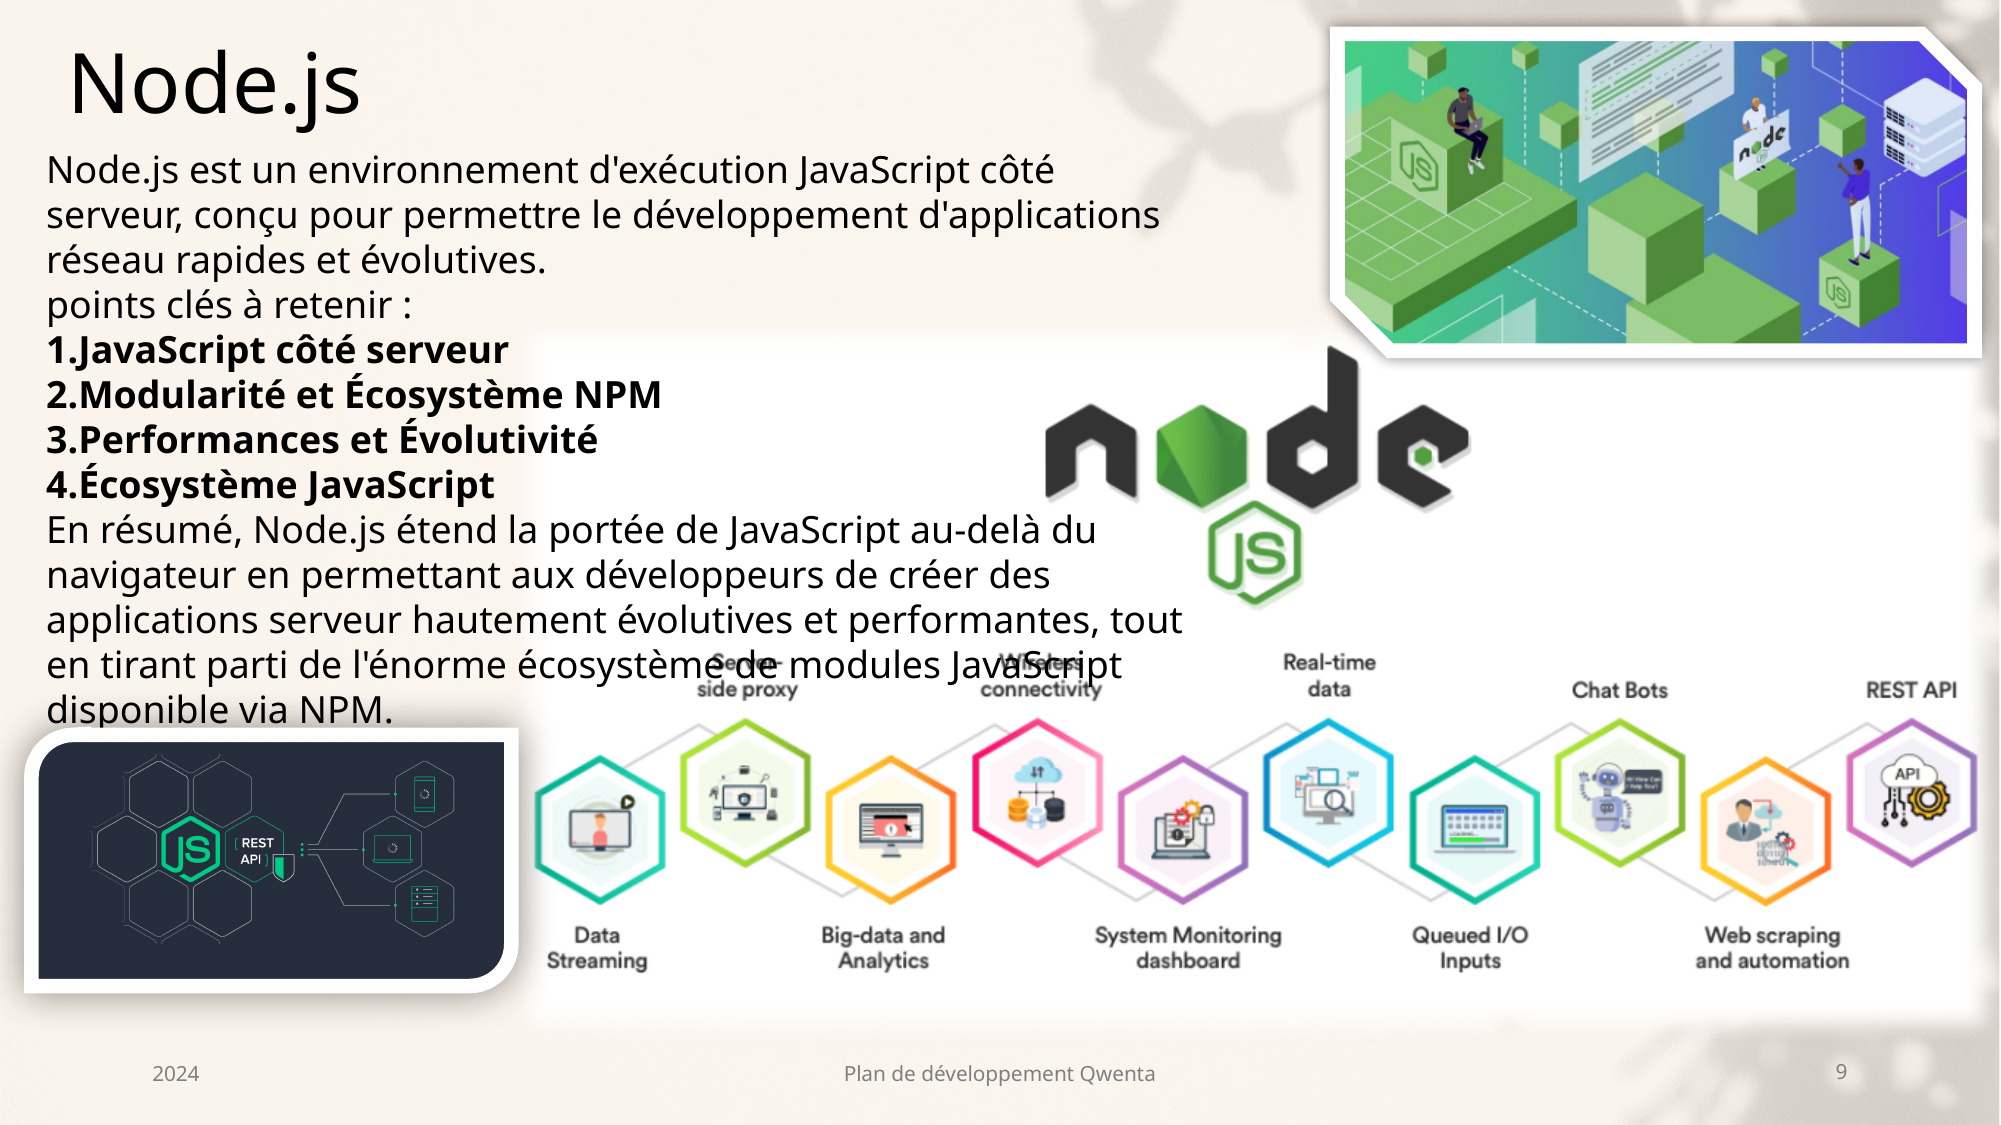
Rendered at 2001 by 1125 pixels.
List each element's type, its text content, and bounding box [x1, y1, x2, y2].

picture [0, 0, 2000, 1125]
title Node.js [52, 33, 1320, 139]
text_box Node.js est un environnement d'exécution JavaScript côté serveur, conçu pour permettre le développement d'applications réseau rapides et évolutives. points clés à retenir : JavaScript côté serveur Modularité et Écosystème NPM Performances et Évolutivité Écosystème JavaScript En résumé, Node.js étend la portée de JavaScript au-delà du navigateur en permettant aux développeurs de créer des applications serveur hautement évolutives et performantes, tout en tirant parti de l'énorme écosystème de modules JavaScript disponible via NPM. [31, 138, 1219, 715]
slide_number 9 [1412, 1043, 1863, 1103]
footer Plan de développement Qwenta [662, 1043, 1338, 1103]
slide_number 2024 [137, 1042, 588, 1103]
